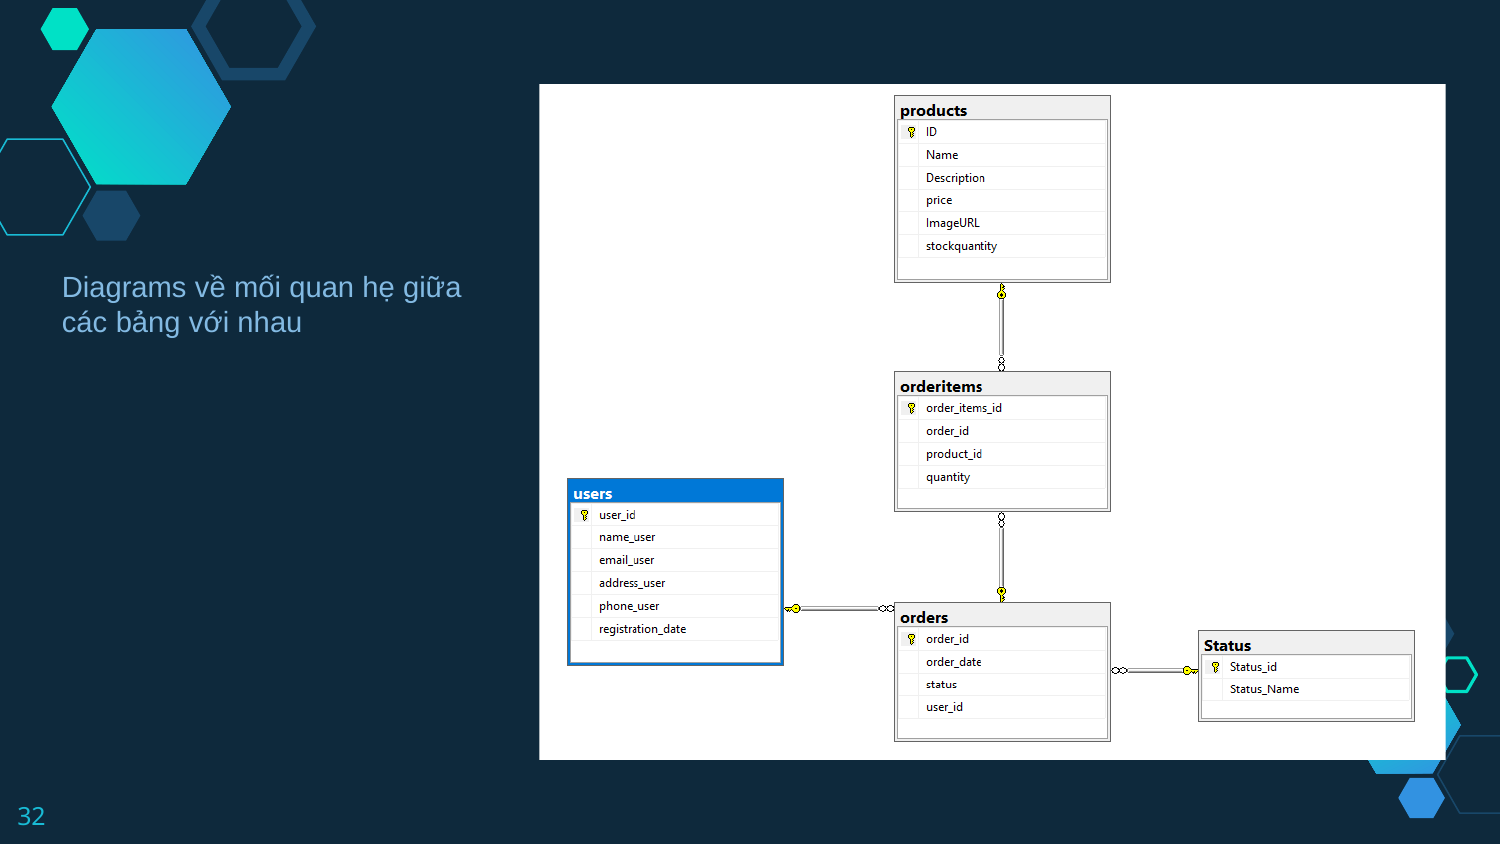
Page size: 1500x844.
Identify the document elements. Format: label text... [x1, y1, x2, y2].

picture [539, 84, 1446, 760]
slide_number 32 [2, 785, 93, 844]
text_box Diagrams về mối quan hẹ giữa các bảng với nhau [47, 261, 508, 346]
